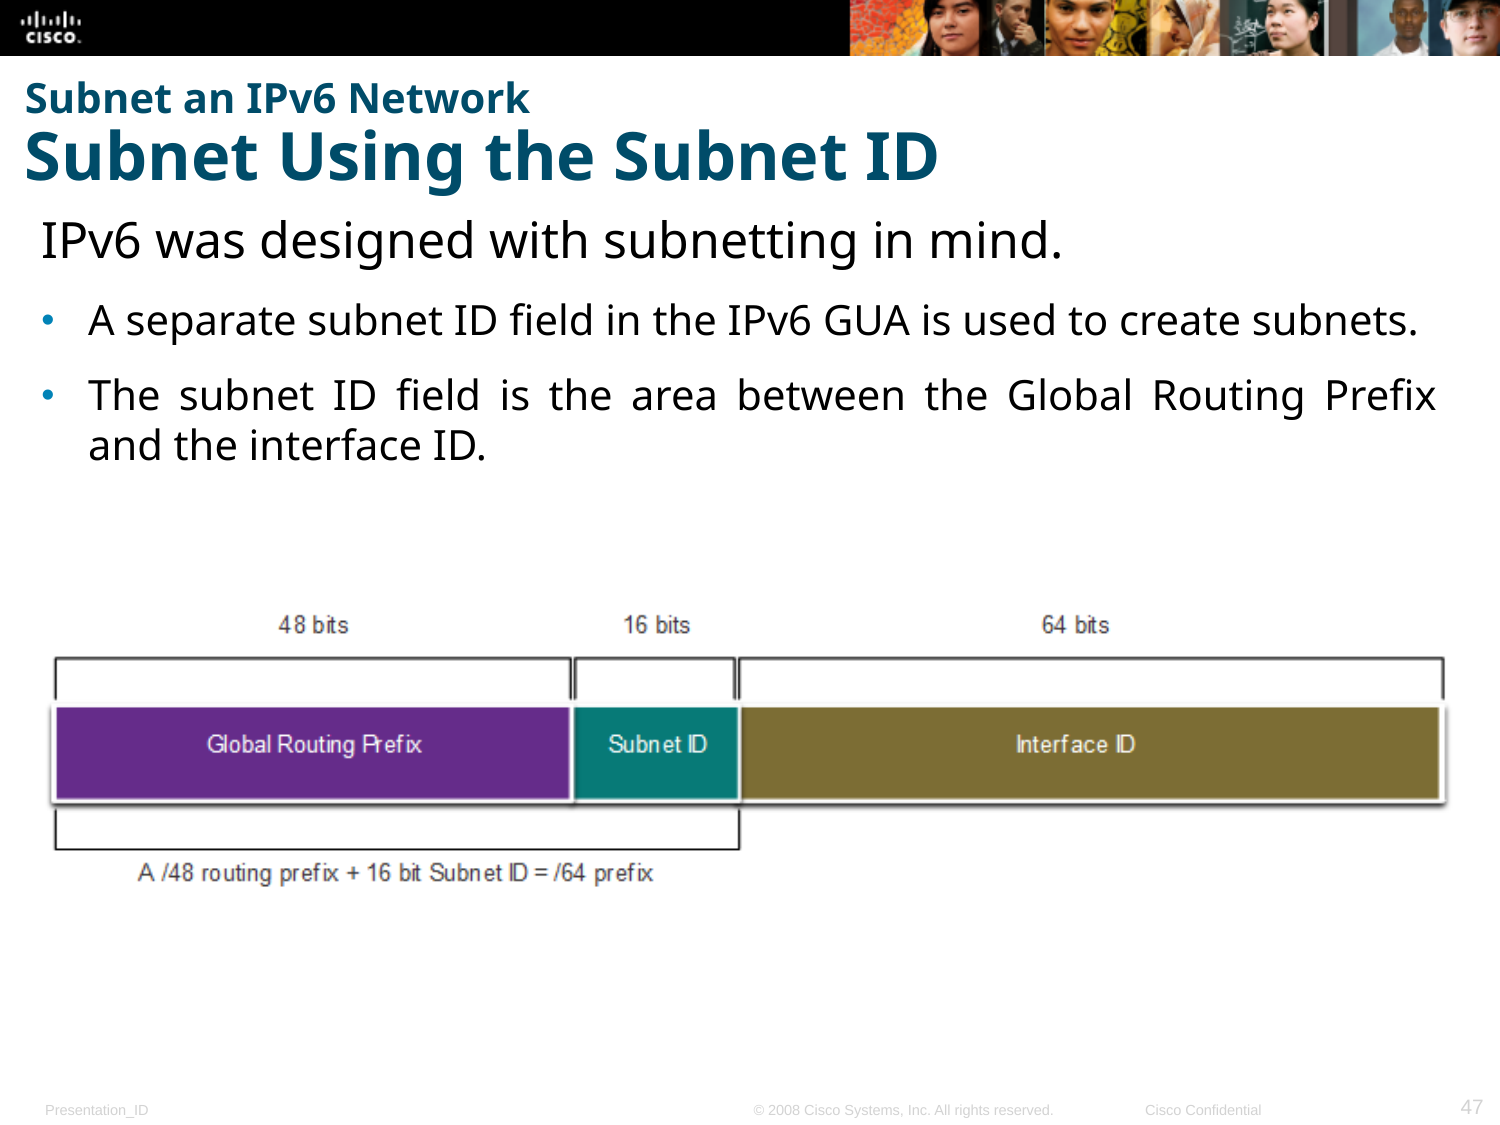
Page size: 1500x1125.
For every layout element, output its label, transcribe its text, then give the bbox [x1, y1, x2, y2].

list IPv6 was designed with subnetting in mind. A separate subnet ID field in the IPv6 GUA is used to create subnets. The subnet ID field is the area between the Global Routing Prefix and the interface ID. [26, 201, 1453, 464]
picture [0, 0, 1500, 56]
picture [21, 583, 1474, 906]
title Subnet an IPv6 Network Subnet Using the Subnet ID [11, 81, 1381, 202]
